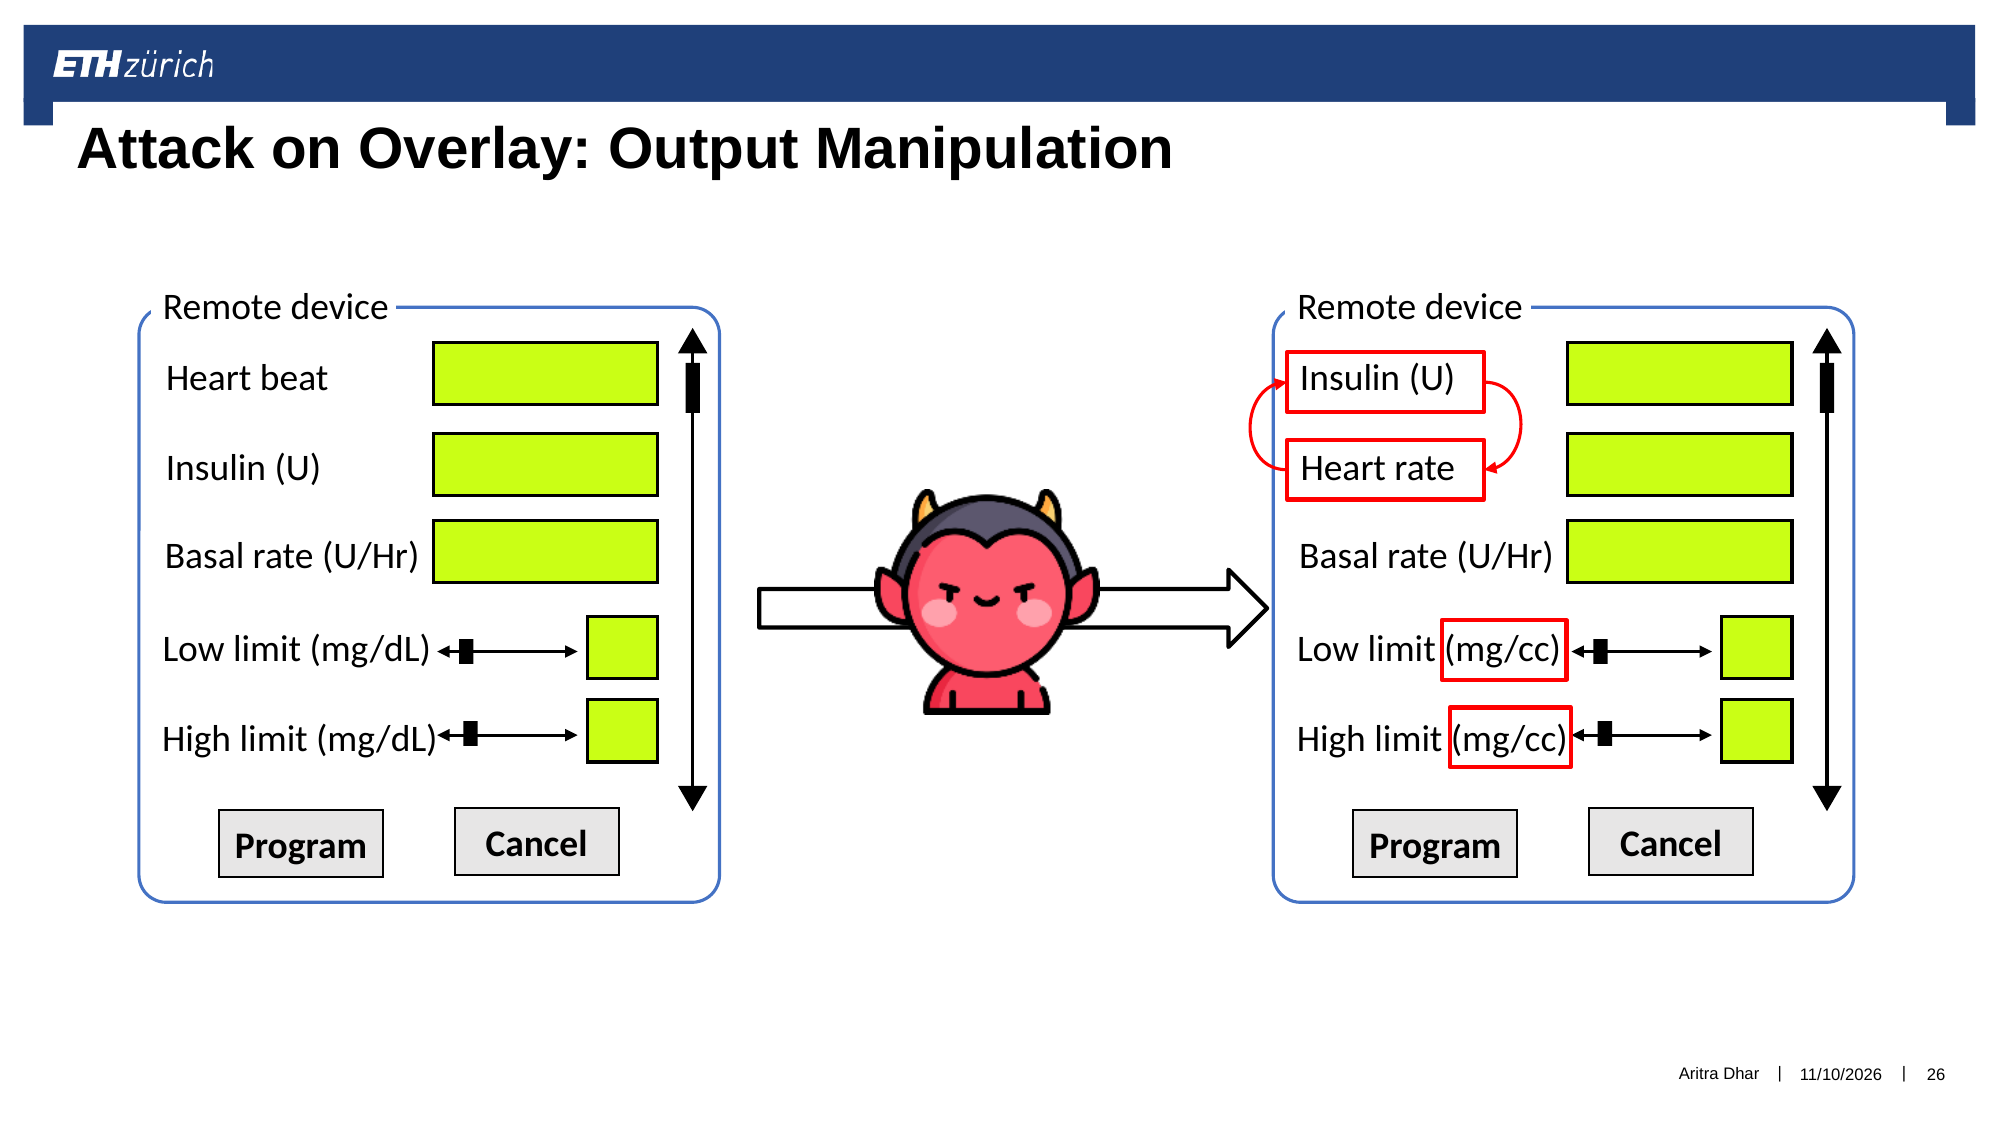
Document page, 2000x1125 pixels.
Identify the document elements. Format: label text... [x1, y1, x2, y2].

text_box [757, 586, 868, 630]
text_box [1483, 381, 1487, 470]
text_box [138, 274, 720, 903]
footer Aritra Dhar [999, 1034, 1760, 1111]
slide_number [1790, 1034, 1892, 1112]
picture [873, 488, 1100, 715]
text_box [1273, 274, 1855, 903]
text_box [1286, 381, 1290, 470]
text_box [1105, 567, 1267, 649]
slide_number 26 [1906, 1034, 1966, 1112]
title Attack on Overlay: Output Manipulation [53, 101, 1946, 262]
